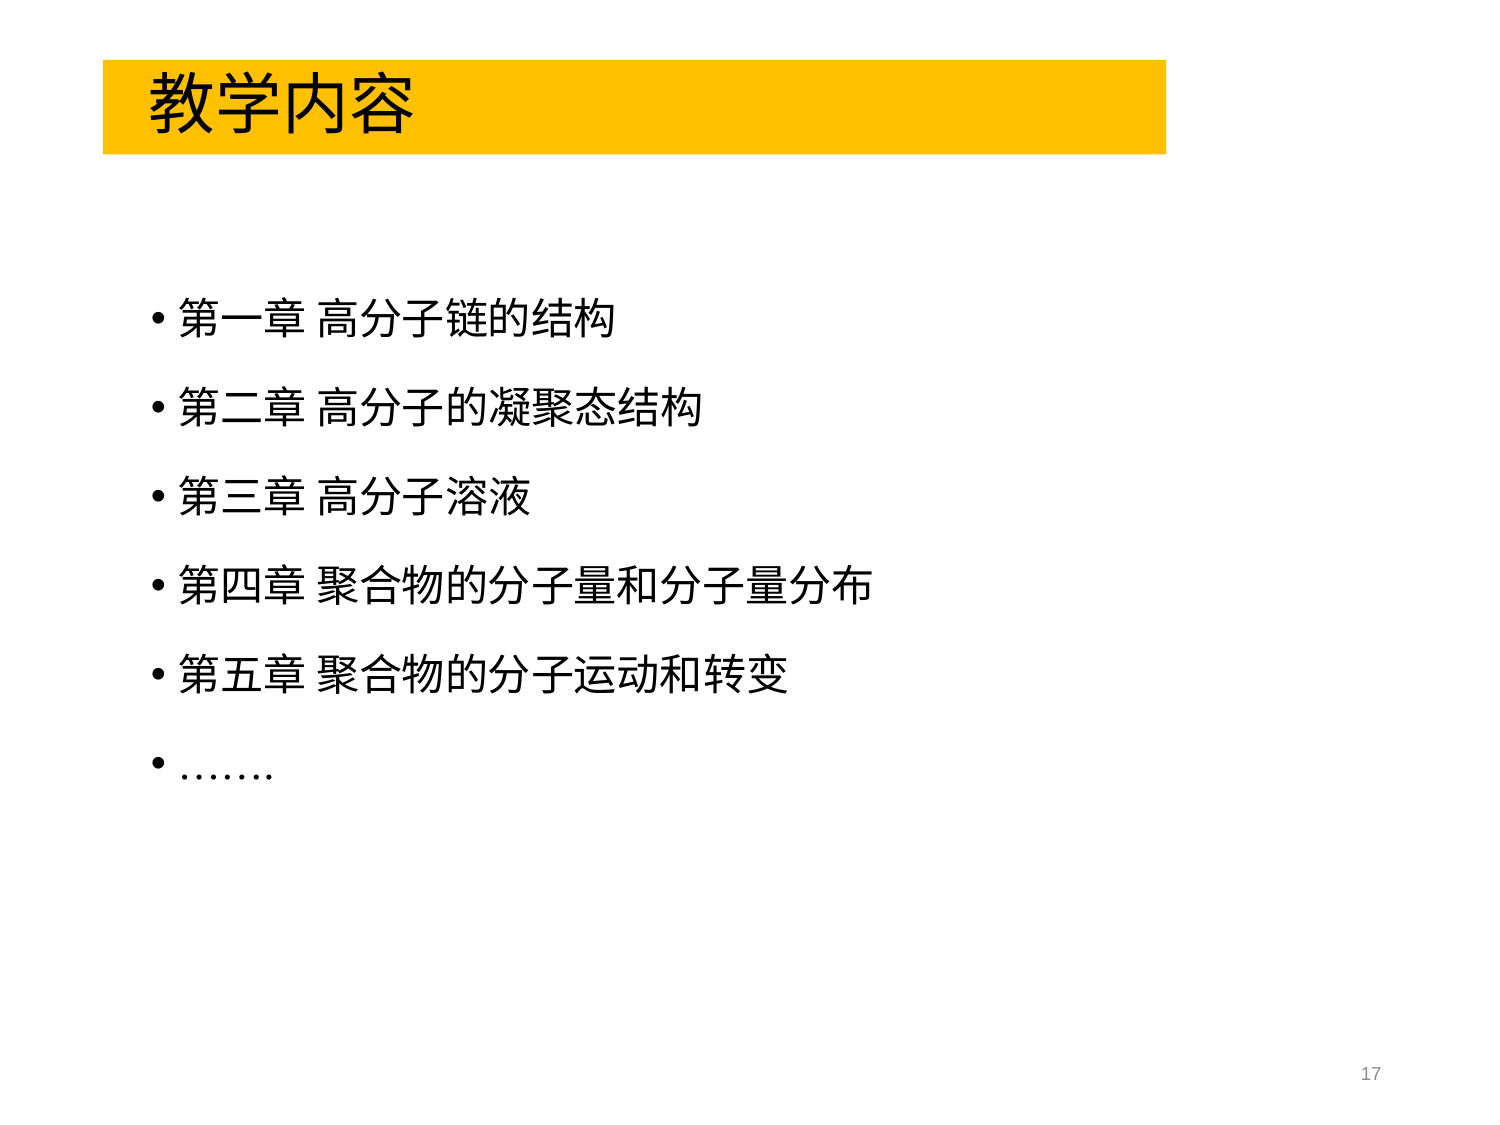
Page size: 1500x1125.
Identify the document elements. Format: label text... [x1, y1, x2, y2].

slide_number 17 [1059, 1042, 1397, 1103]
title 教学内容 [103, 59, 1167, 155]
list 第一章 高分子链的结构 第二章 高分子的凝聚态结构 第三章 高分子溶液 第四章 聚合物的分子量和分子量分布 第五章 聚合物的分子运动和转变 ……. [135, 258, 1211, 802]
